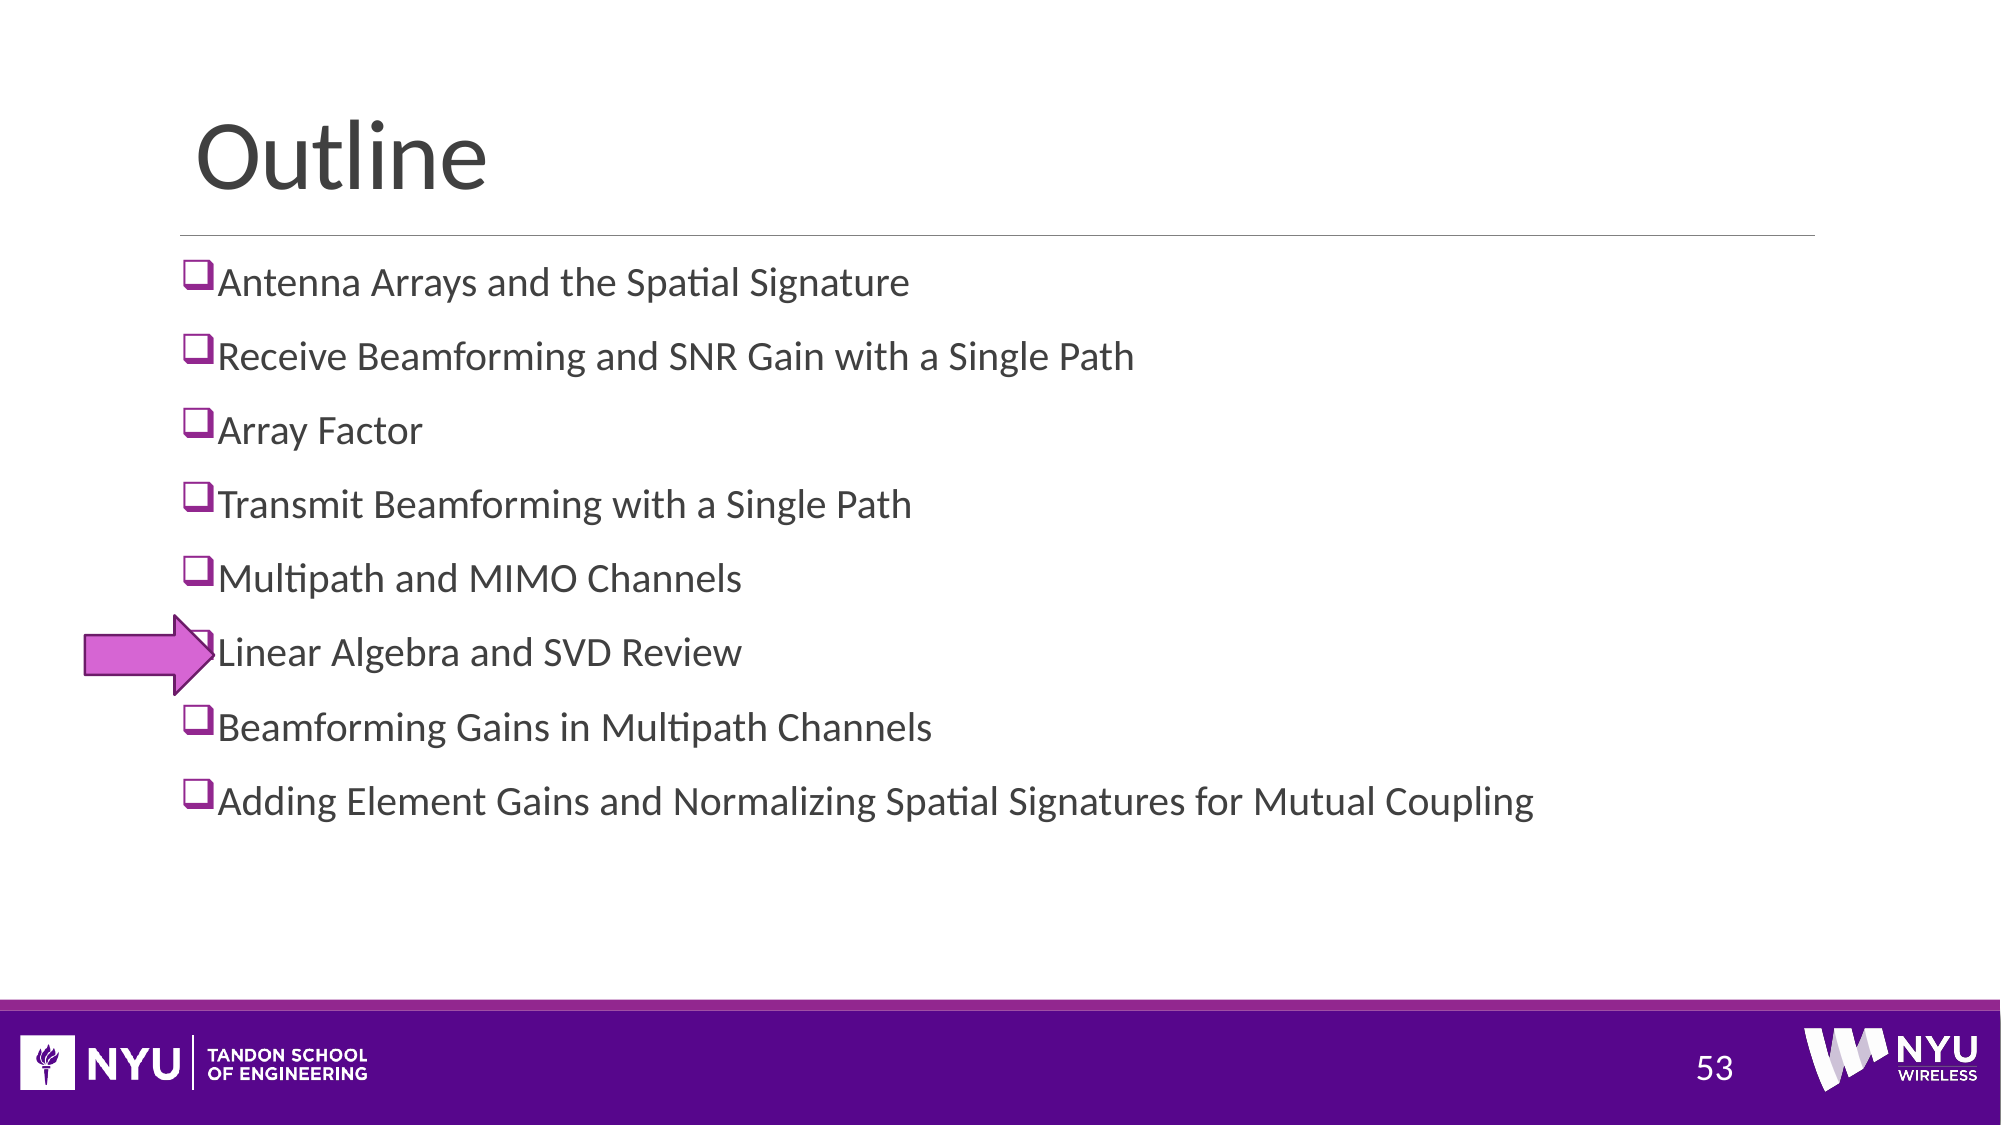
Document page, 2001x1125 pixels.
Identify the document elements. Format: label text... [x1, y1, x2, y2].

title Outline [180, 47, 1830, 218]
list Antenna Arrays and the Spatial Signature Receive Beamforming and SNR Gain with a Single Path Array Factor Transmit Beamforming with a Single Path Multipath and MIMO Channels Linear Algebra and SVD Review Beamforming Gains in Multipath Channels Adding Element Gains and Normalizing Spatial Signatures for Mutual Coupling [180, 252, 1830, 963]
text_box [83, 614, 216, 697]
slide_number 53 [1533, 1035, 1749, 1096]
